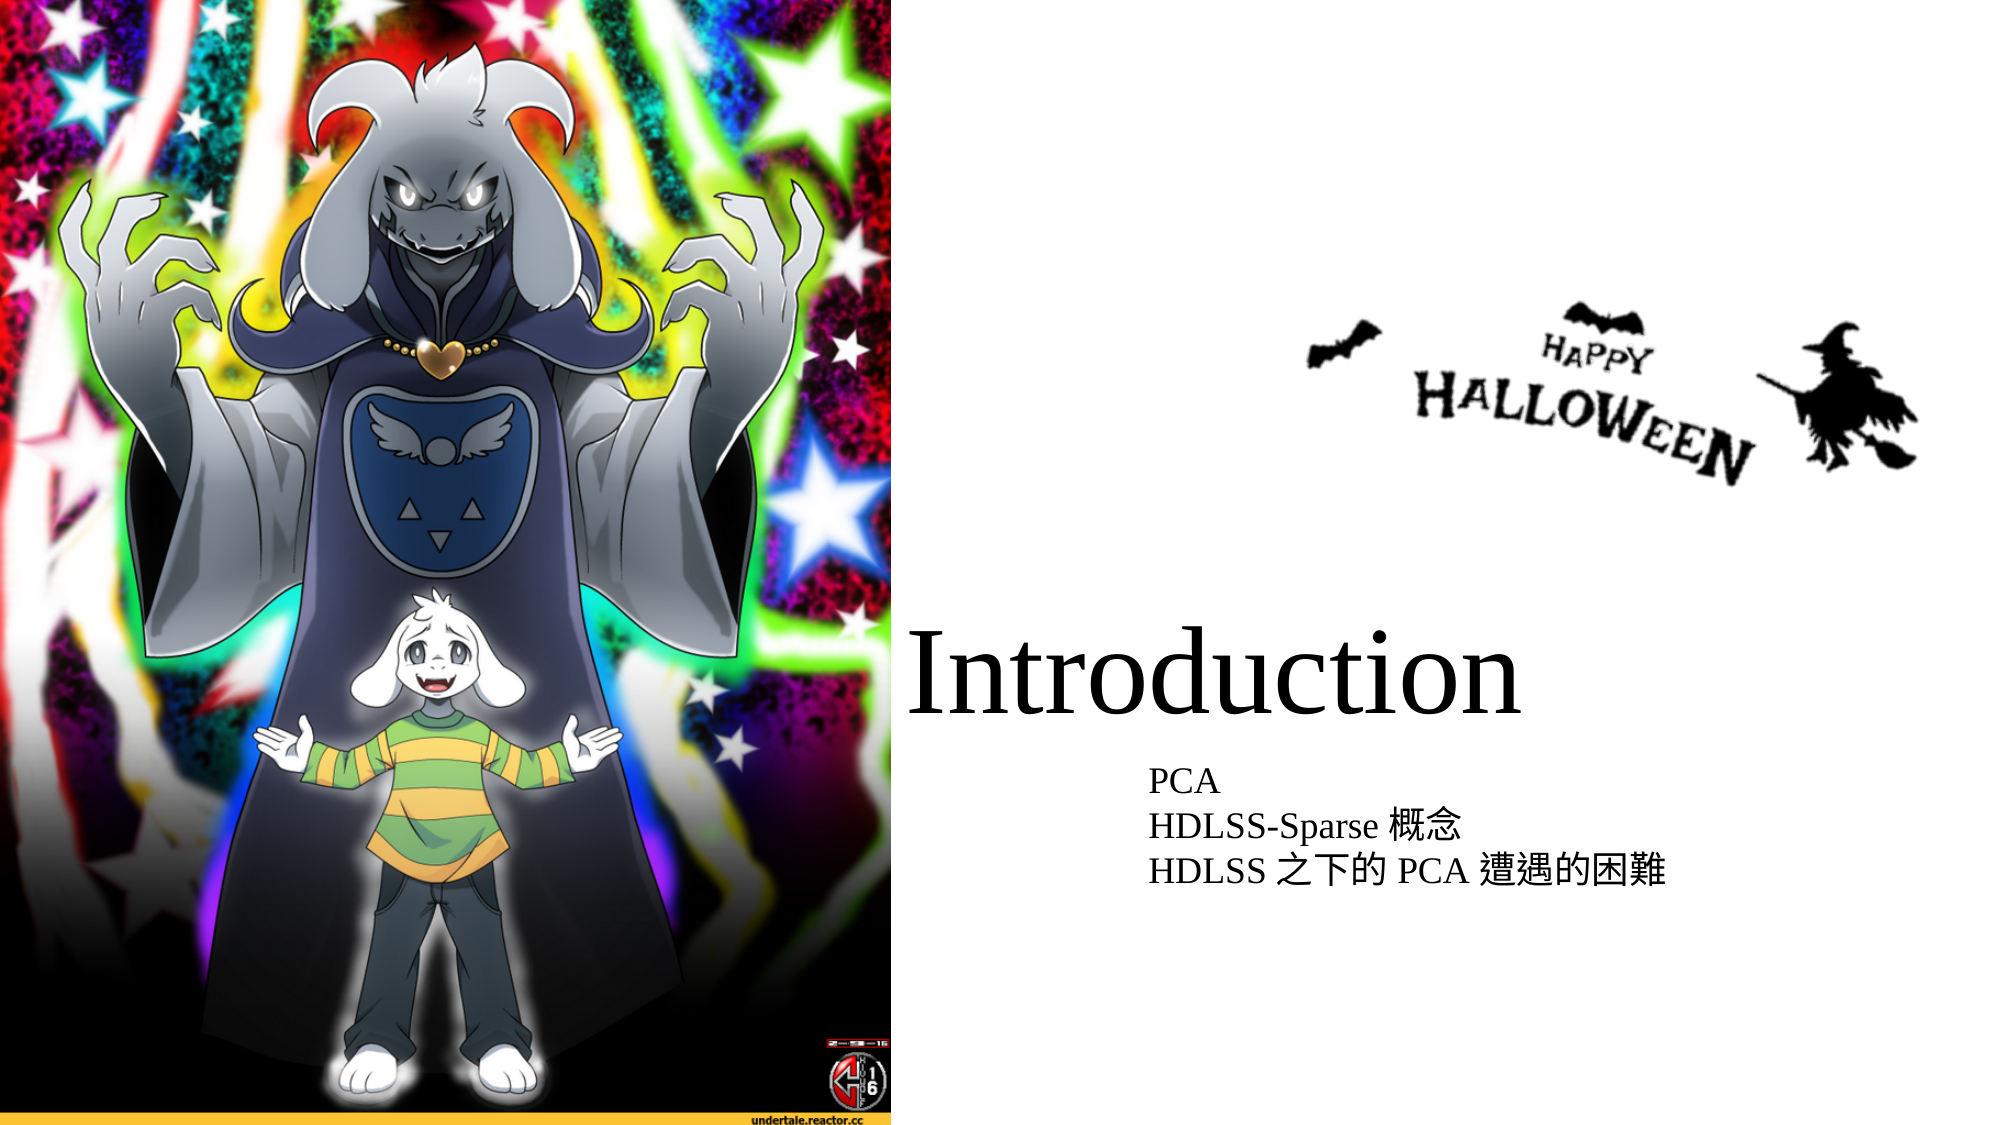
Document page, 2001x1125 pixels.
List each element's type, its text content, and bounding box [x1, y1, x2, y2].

picture [0, 0, 891, 1125]
title Introduction [891, 280, 1862, 749]
text_box PCA HDLSS-Sparse概念 HDLSS之下的PCA遭遇的困難 [1133, 748, 1682, 899]
picture [1258, 193, 1962, 581]
